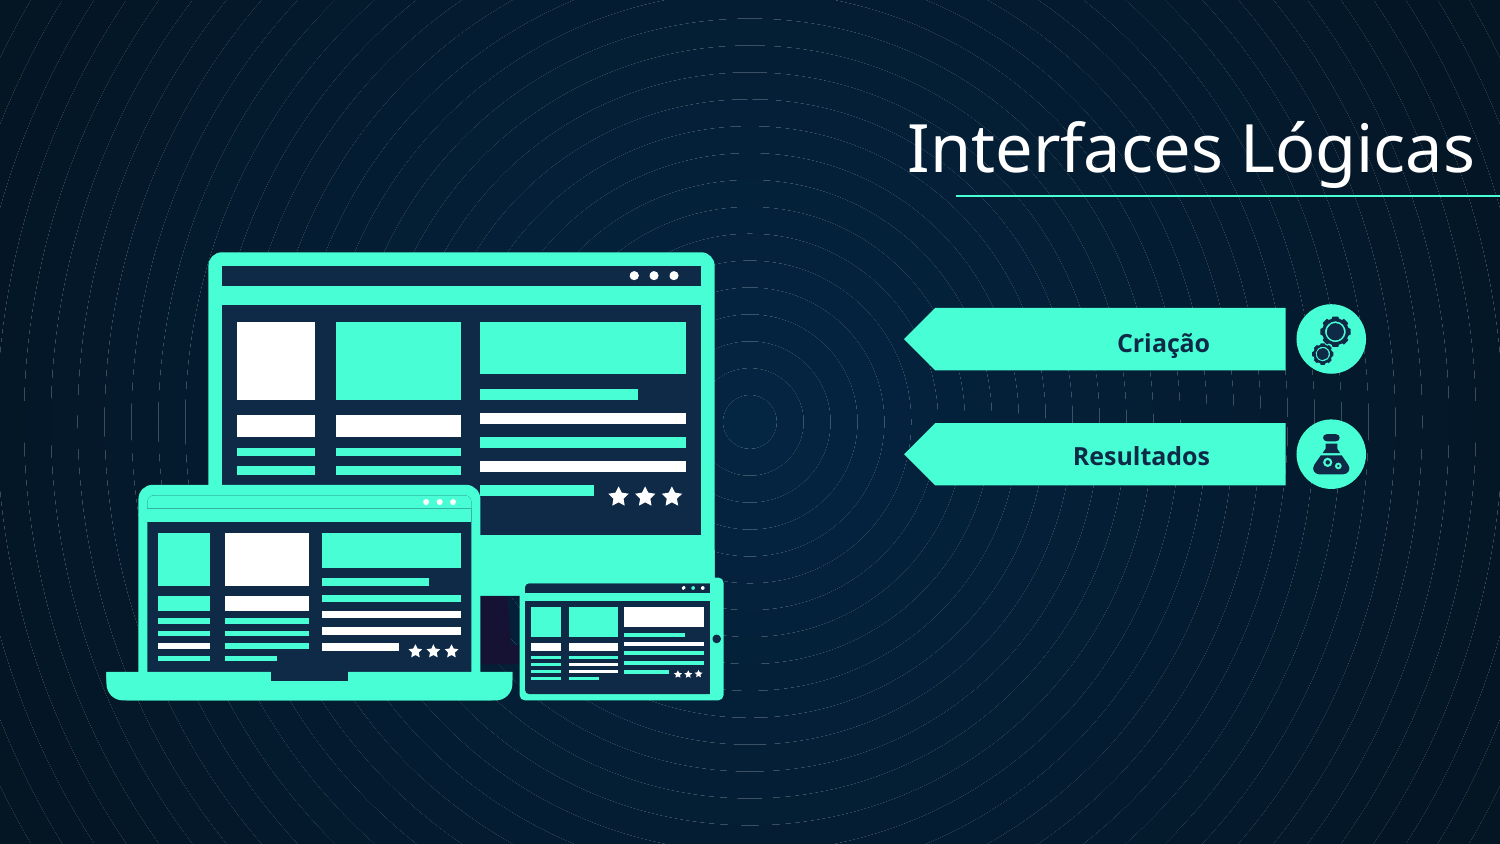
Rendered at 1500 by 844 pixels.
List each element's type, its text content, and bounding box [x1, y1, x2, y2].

text_box [1296, 419, 1367, 489]
text_box [1226, 423, 1286, 486]
text_box [1296, 304, 1367, 365]
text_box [106, 251, 724, 701]
title Interfaces Lógicas [205, 101, 1491, 201]
title Resultados [884, 423, 1226, 486]
title Criação [884, 309, 1226, 372]
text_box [1311, 316, 1351, 366]
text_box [1311, 433, 1352, 475]
text_box [934, 307, 1286, 371]
